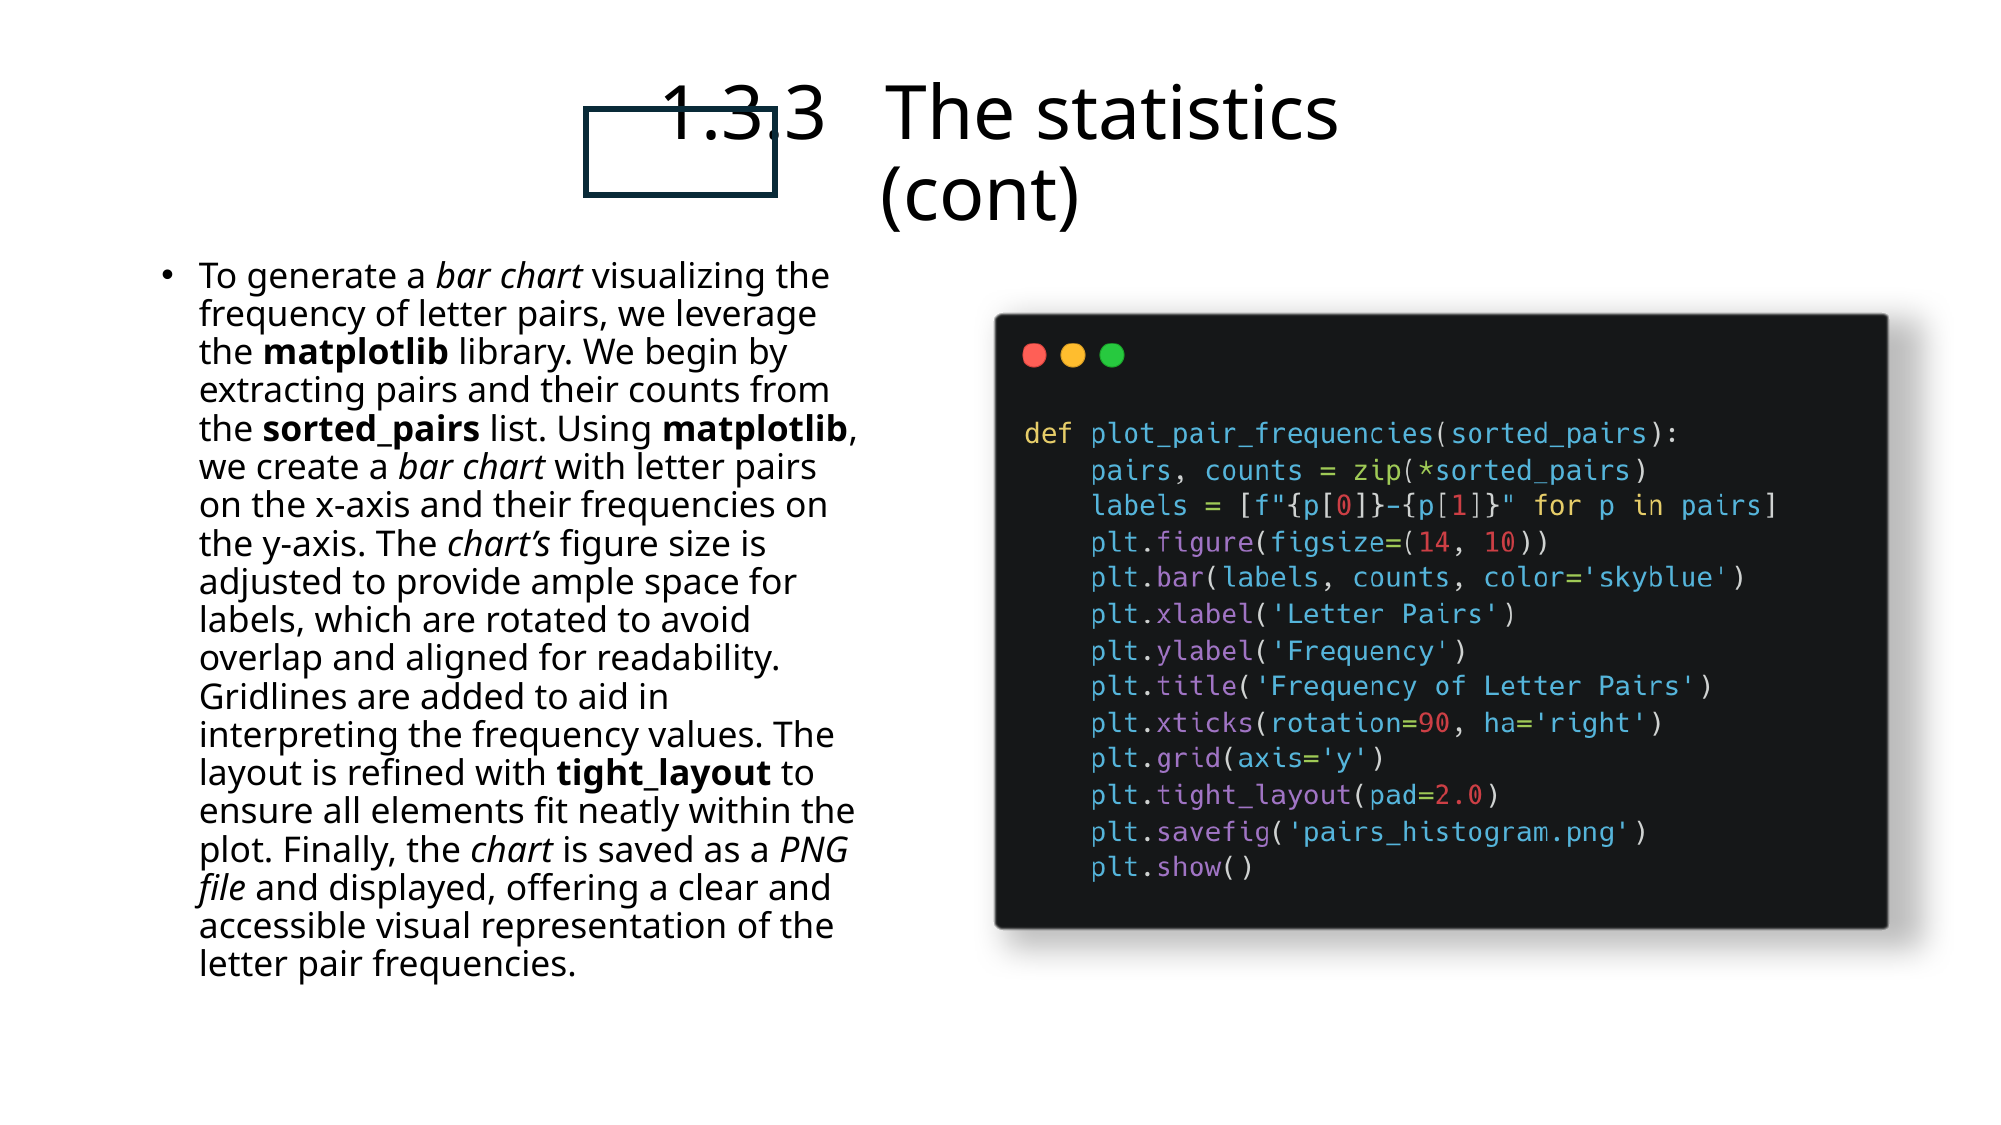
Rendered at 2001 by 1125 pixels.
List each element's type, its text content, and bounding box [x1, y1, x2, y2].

text_box [585, 108, 777, 197]
list To generate a bar chart visualizing the frequency of letter pairs, we leverage the matplotlib library. We begin by extracting pairs and their counts from the sorted_pairs list. Using matplotlib, we create a bar chart with letter pairs on the x-axis and their frequencies on the y-axis. The chart’s figure size is adjusted to provide ample space for labels, which are rotated to avoid overlap and aligned for readability. Gridlines are added to aid in interpreting the frequency values. The layout is refined with tight_layout to ensure all elements fit neatly within the plot. Finally, the chart is saved as a PNG file and displayed, offering a clear and accessible visual representation of the letter pair frequencies. [146, 419, 871, 823]
picture [884, 204, 2000, 1038]
title 1.3.3 The statistics (cont) [579, 27, 1421, 284]
